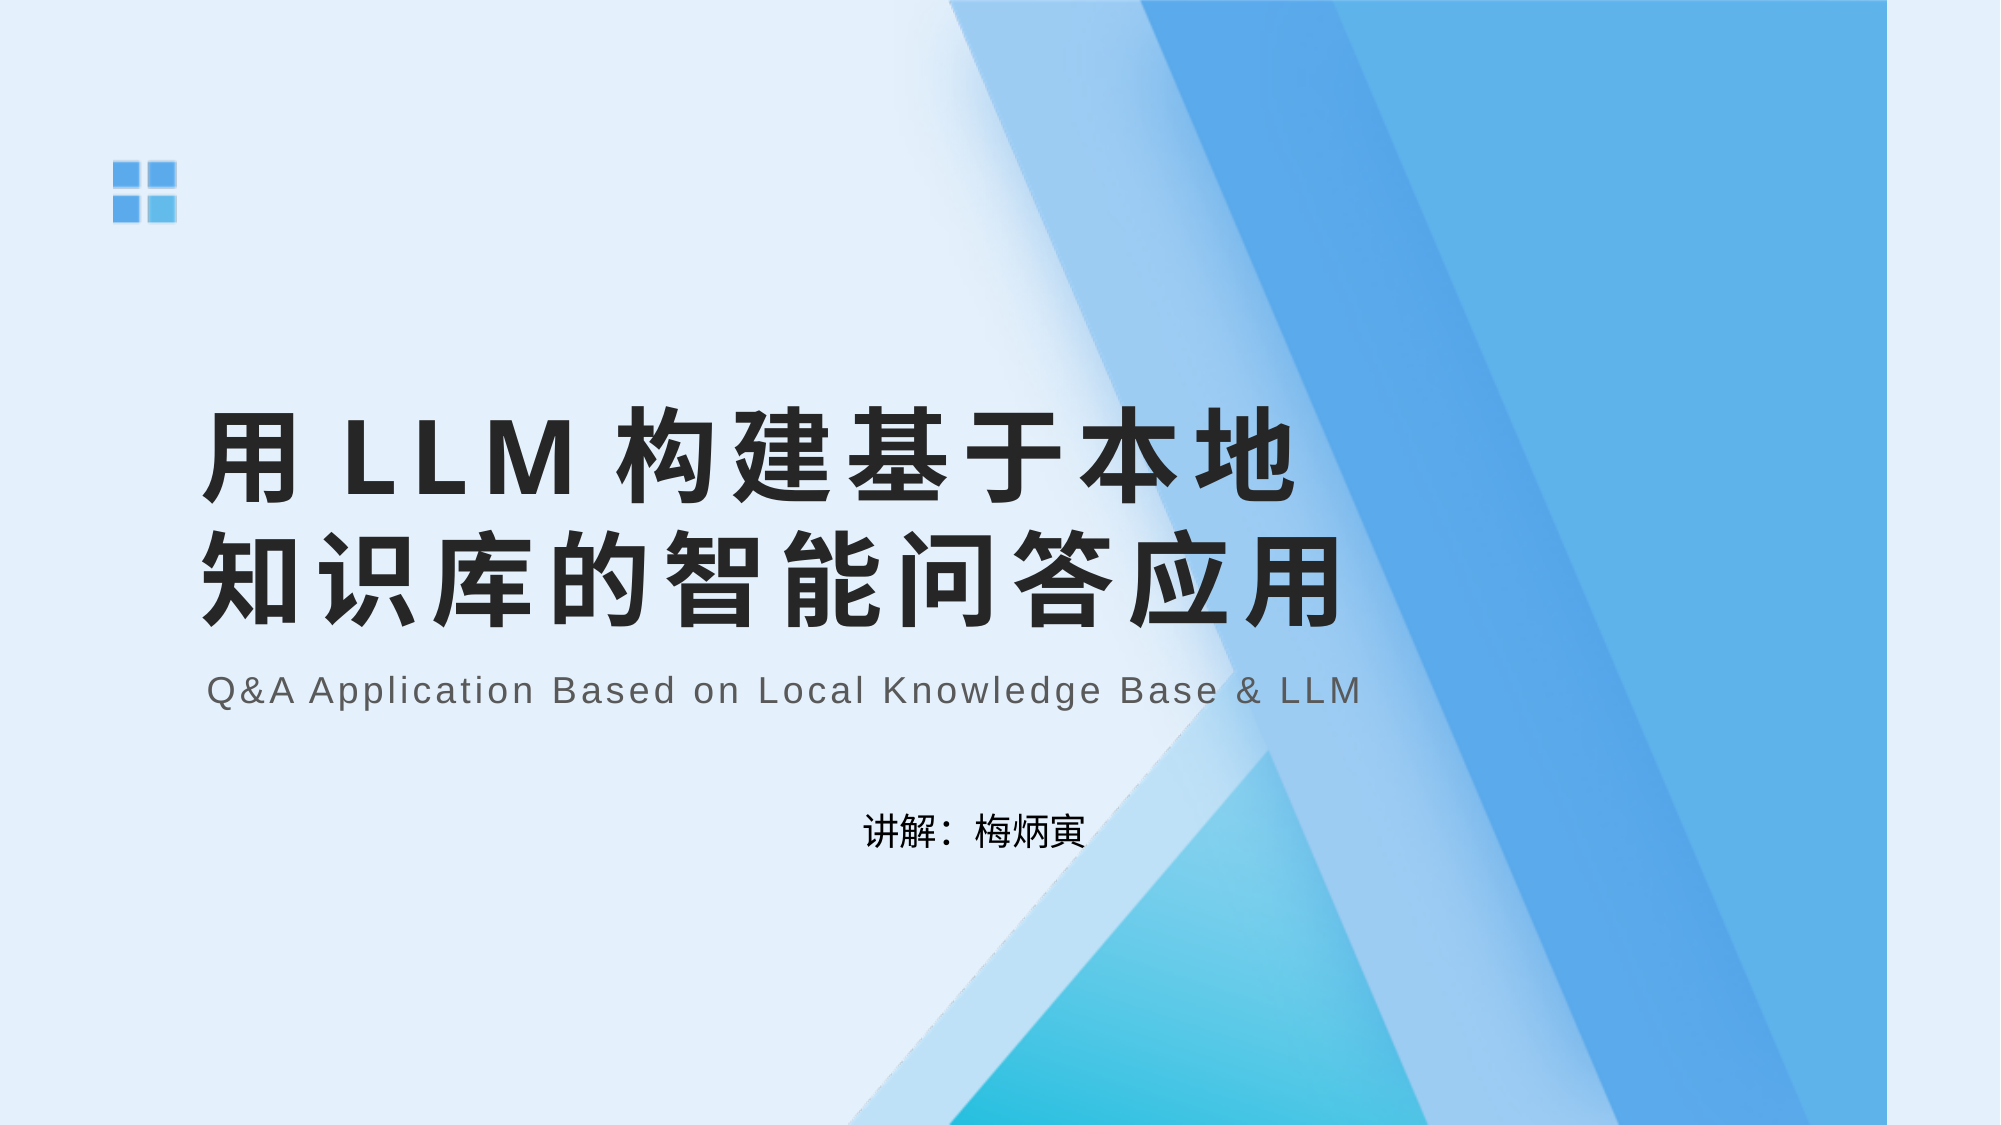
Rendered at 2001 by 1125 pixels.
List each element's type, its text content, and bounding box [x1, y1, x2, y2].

title 用LLM构建基于本地知识库的智能问答应用 [200, 387, 1388, 640]
picture [113, 0, 1887, 1125]
subtitle Q&A Application Based on Local Knowledge Base & LLM [206, 666, 1370, 744]
text_box 讲解：梅炳寅 [847, 800, 1133, 861]
